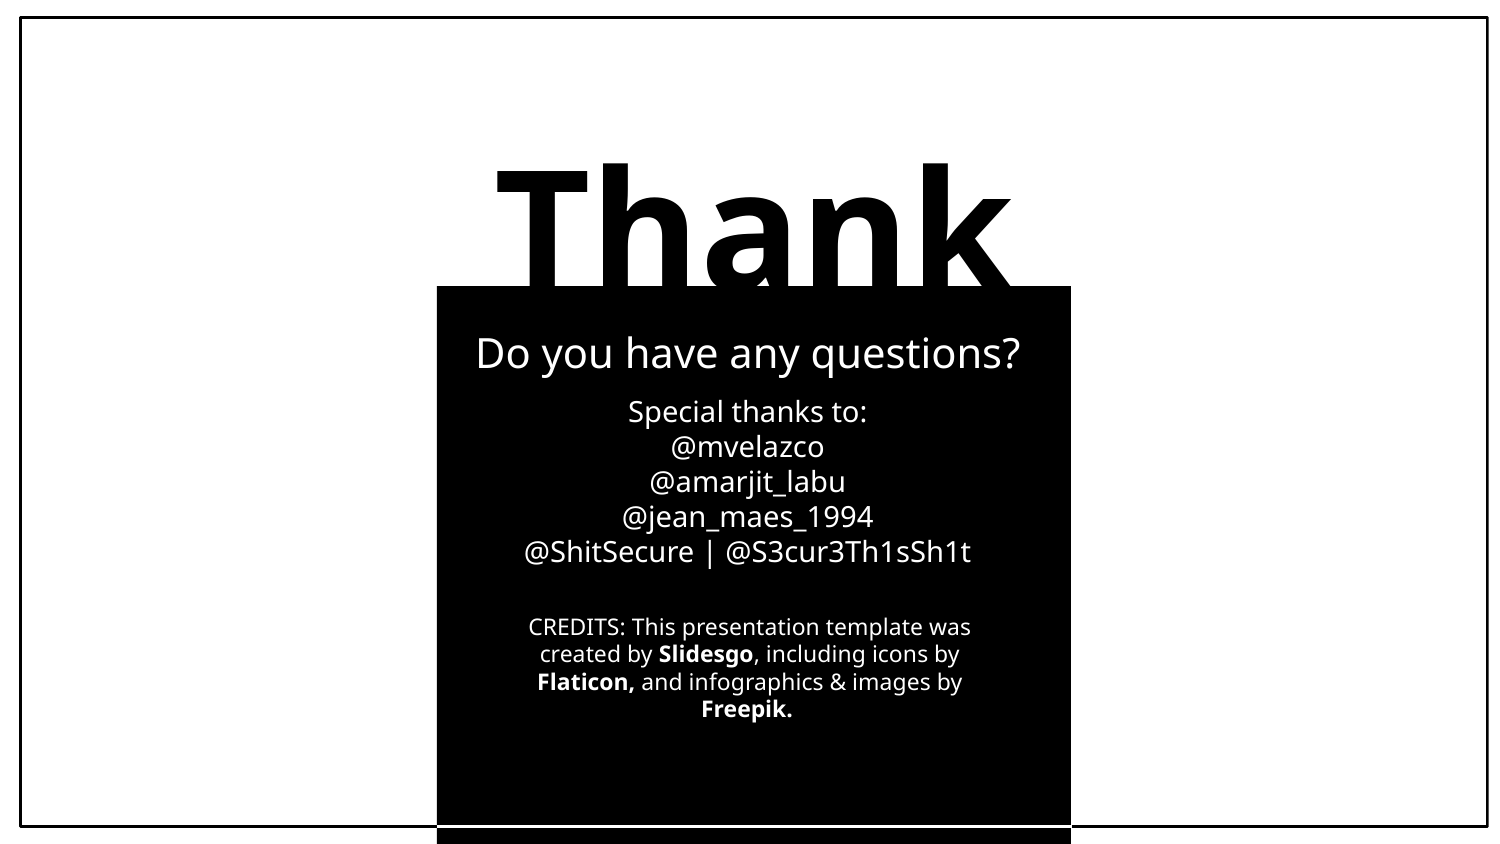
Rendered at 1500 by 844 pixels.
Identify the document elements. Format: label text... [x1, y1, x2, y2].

subtitle Do you have any questions? Special thanks to: @mvelazco @amarjit_labu @jean_maes_1994 @ShitSecure | @S3cur3Th1sSh1t [454, 311, 1041, 510]
title Thanks [439, 108, 1069, 279]
